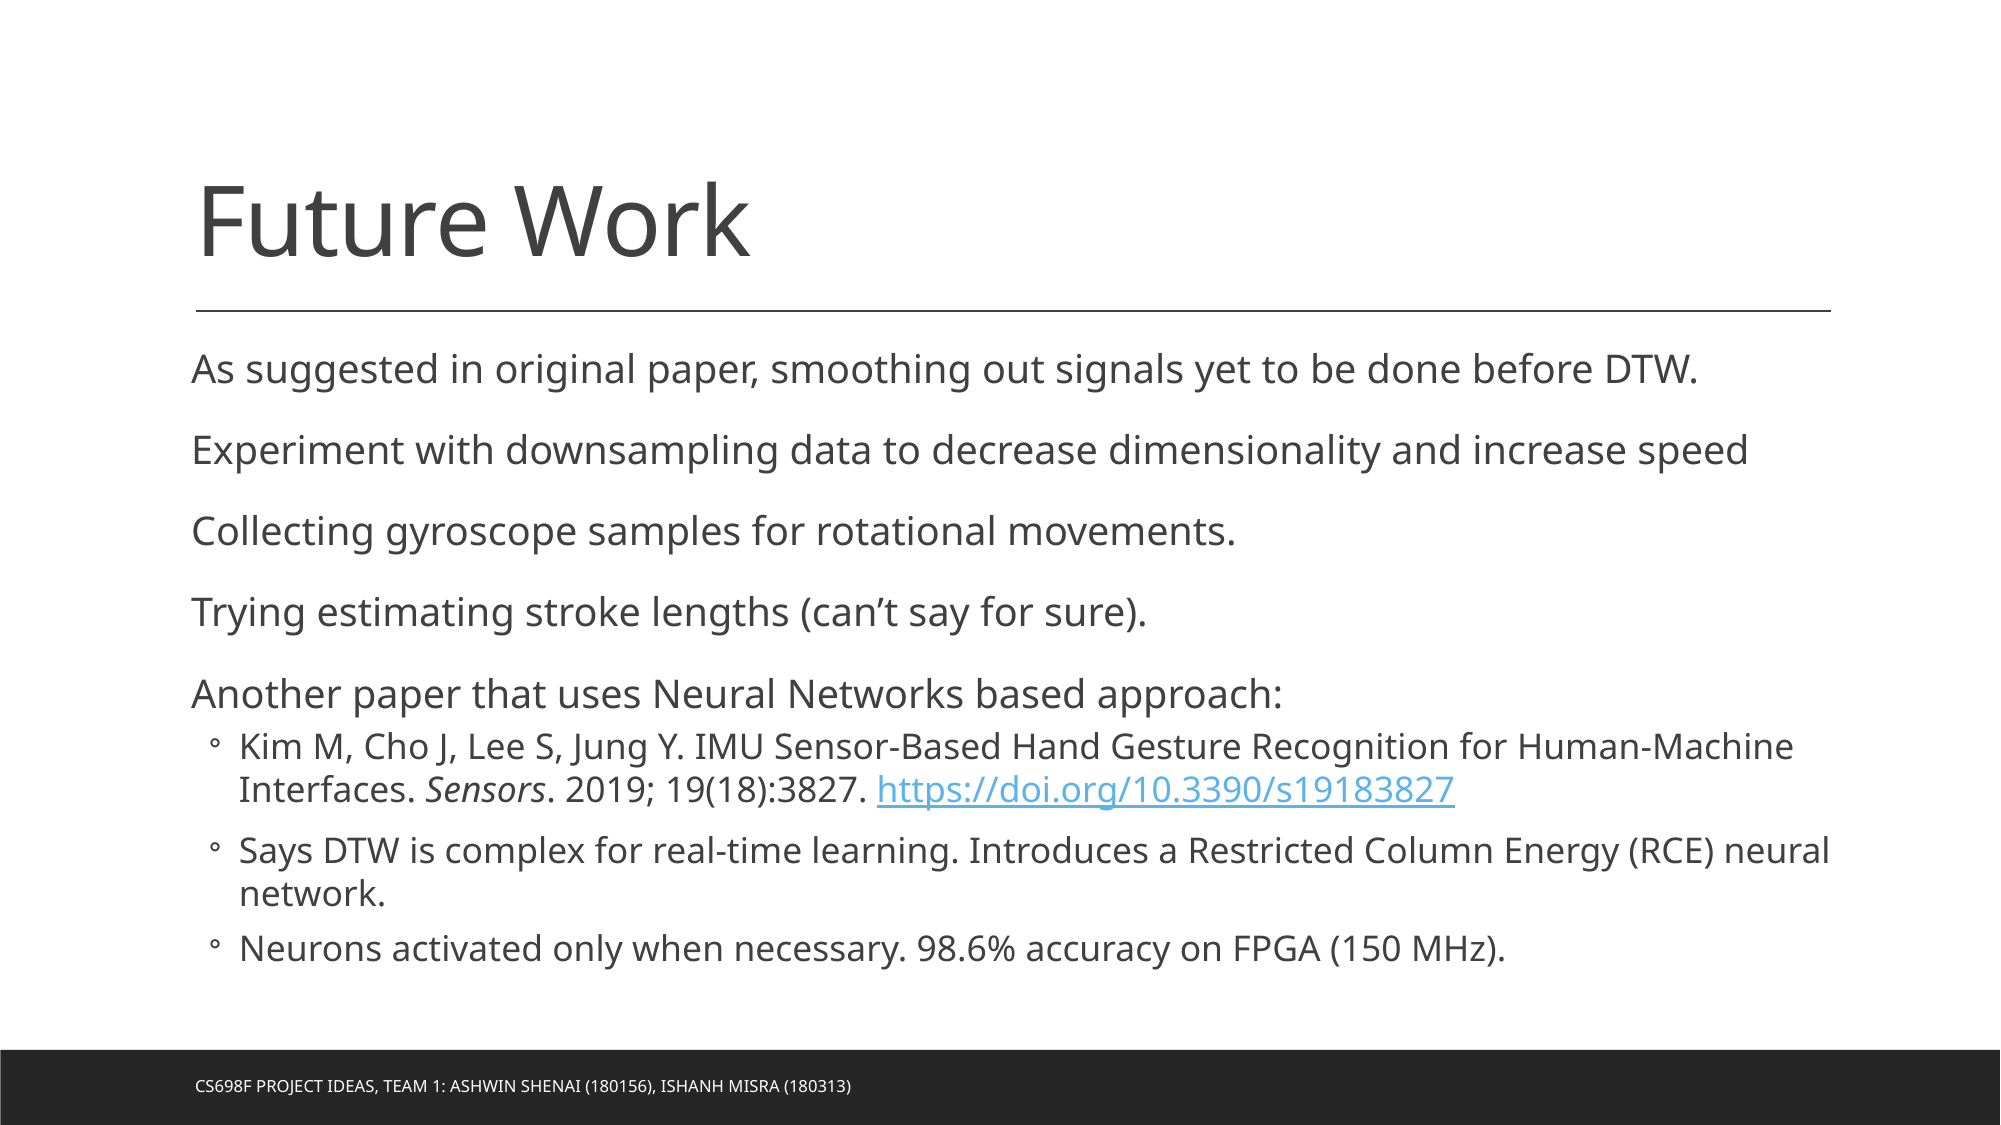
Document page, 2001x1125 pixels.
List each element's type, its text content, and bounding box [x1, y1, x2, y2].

list As suggested in original paper, smoothing out signals yet to be done before DTW. Experiment with downsampling data to decrease dimensionality and increase speed Collecting gyroscope samples for rotational movements. Trying estimating stroke lengths (can’t say for sure). Another paper that uses Neural Networks based approach: Kim M, Cho J, Lee S, Jung Y. IMU Sensor-Based Hand Gesture Recognition for Human-Machine Interfaces. Sensors. 2019; 19(18):3827. https://doi.org/10.3390/s19183827 Says DTW is complex for real-time learning. Introduces a Restricted Column Energy (RCE) neural network. Neurons activated only when necessary. 98.6% accuracy on FPGA (150 MHz). [176, 331, 1843, 1027]
footer CS698F Project Ideas, Team 1: Ashwin Shenai (180156), Ishanh Misra (180313) [180, 1057, 1299, 1118]
title Future Work [180, 47, 1830, 285]
